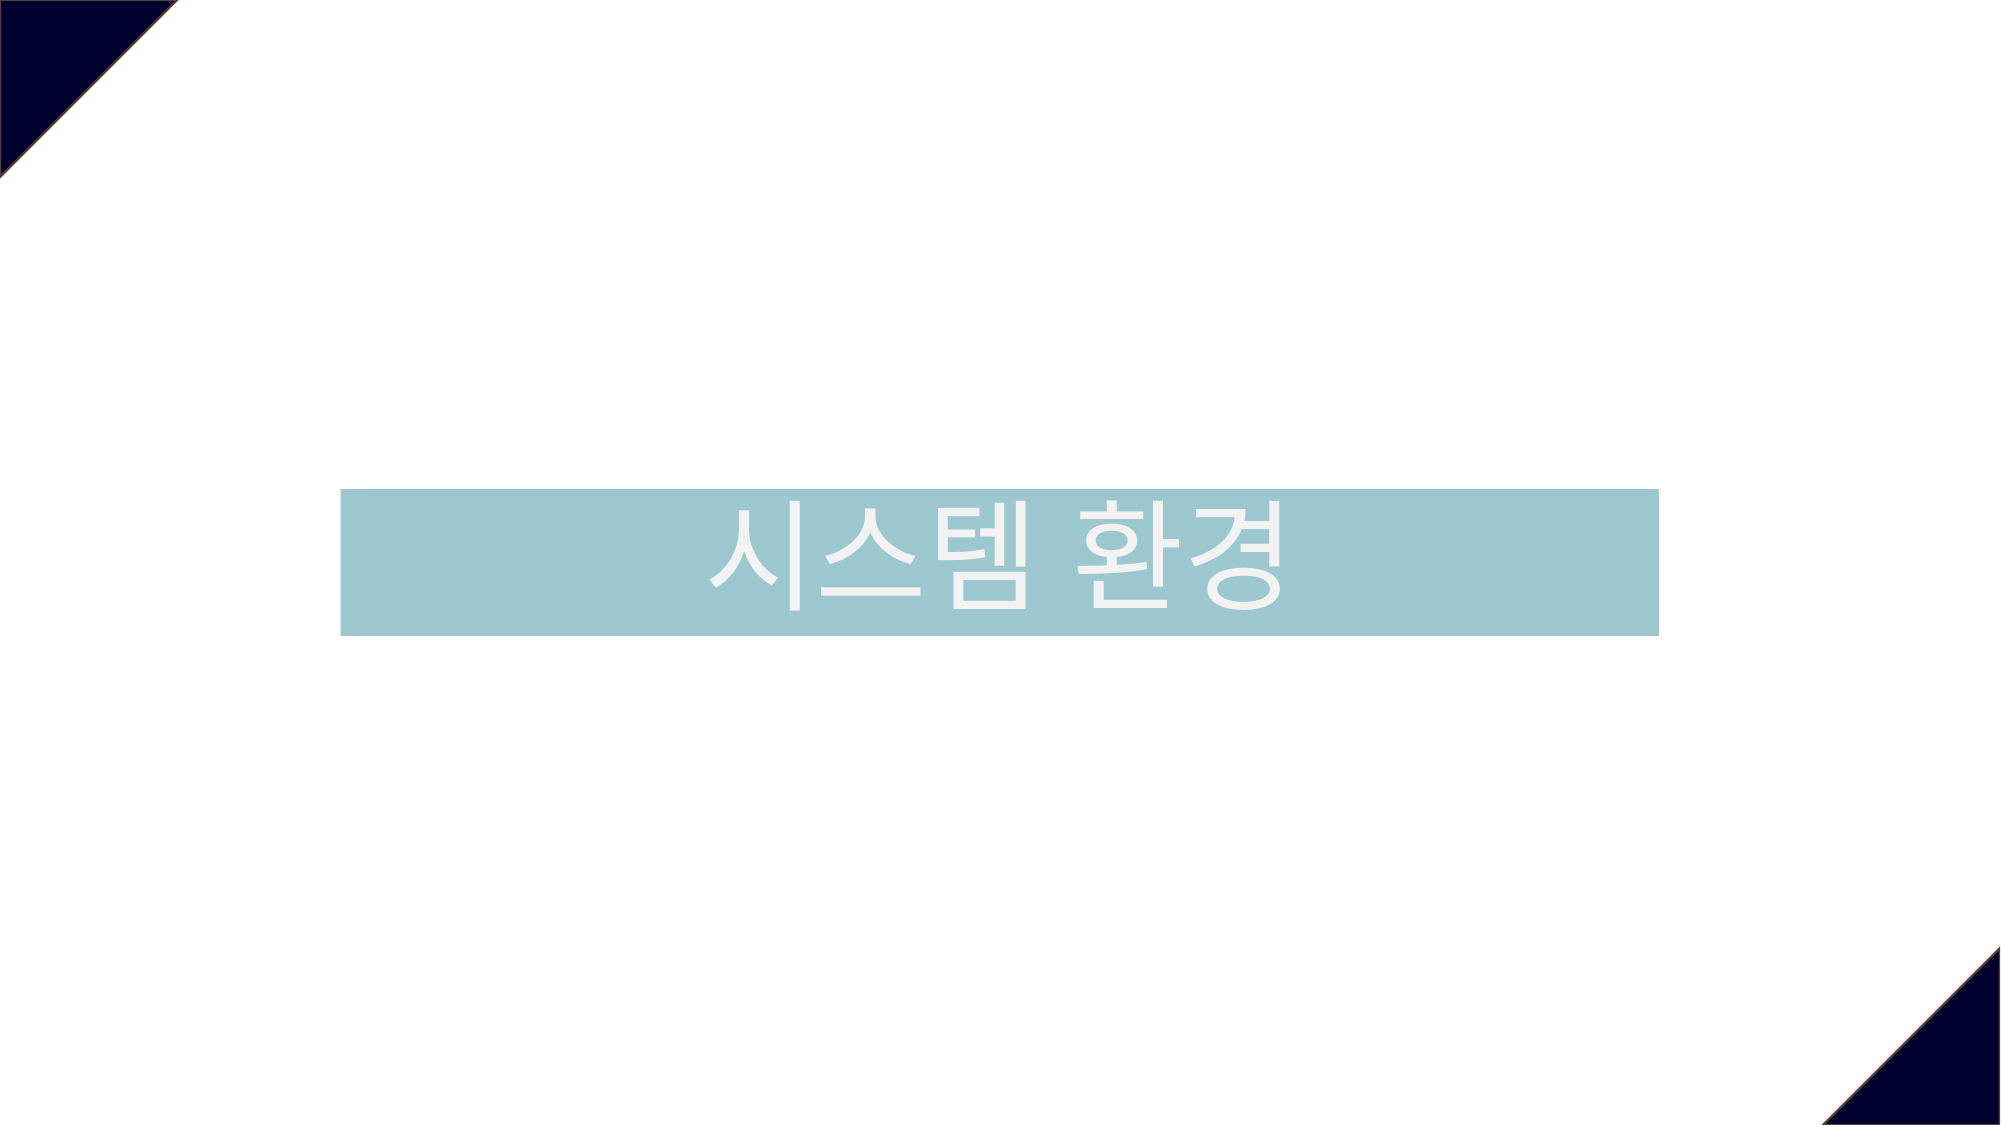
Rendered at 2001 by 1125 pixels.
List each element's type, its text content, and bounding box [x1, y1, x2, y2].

title 시스템 환경 [340, 489, 1660, 636]
